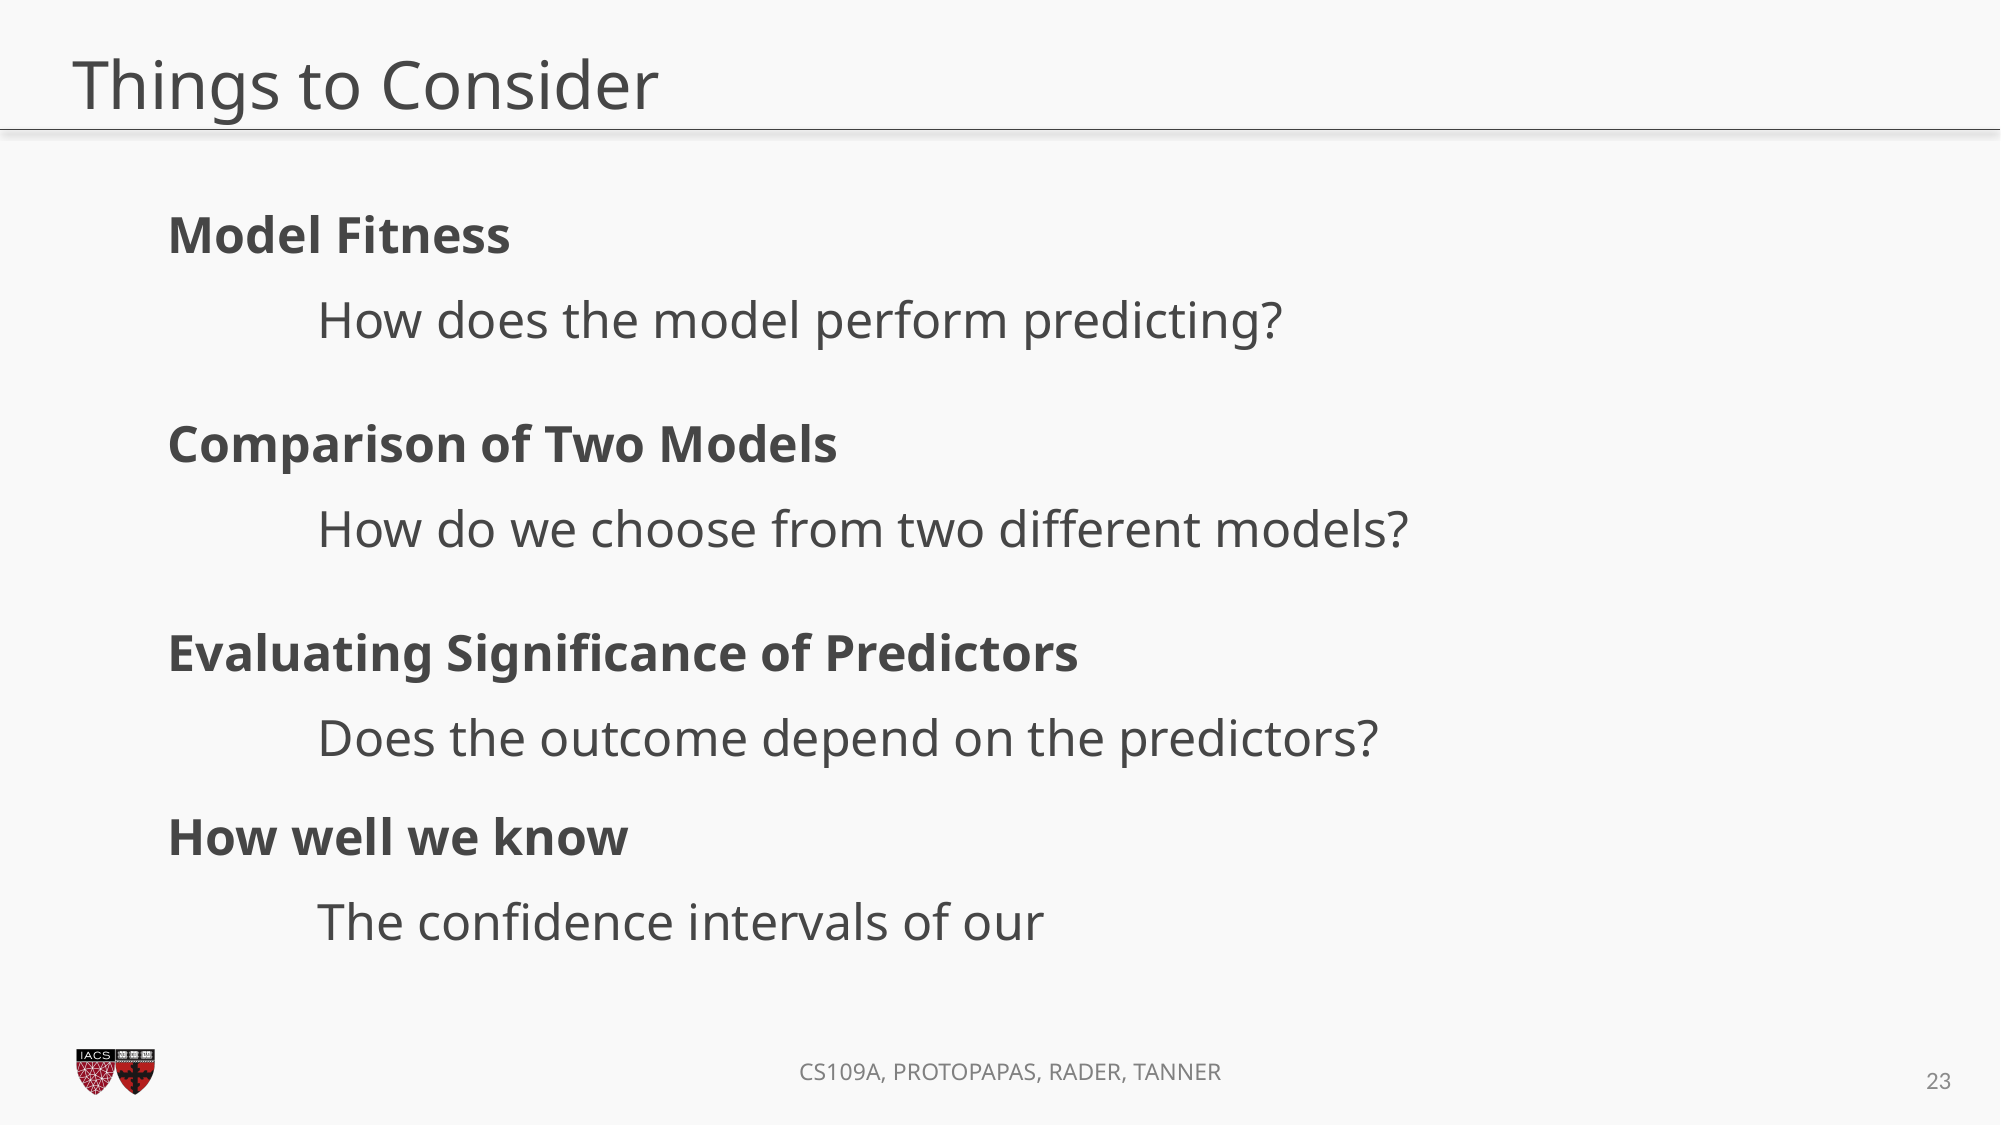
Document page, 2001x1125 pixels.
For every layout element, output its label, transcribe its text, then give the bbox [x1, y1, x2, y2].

slide_number 22 [1500, 1050, 1967, 1110]
picture [75, 1049, 155, 1095]
title Things to Consider [57, 35, 1943, 162]
